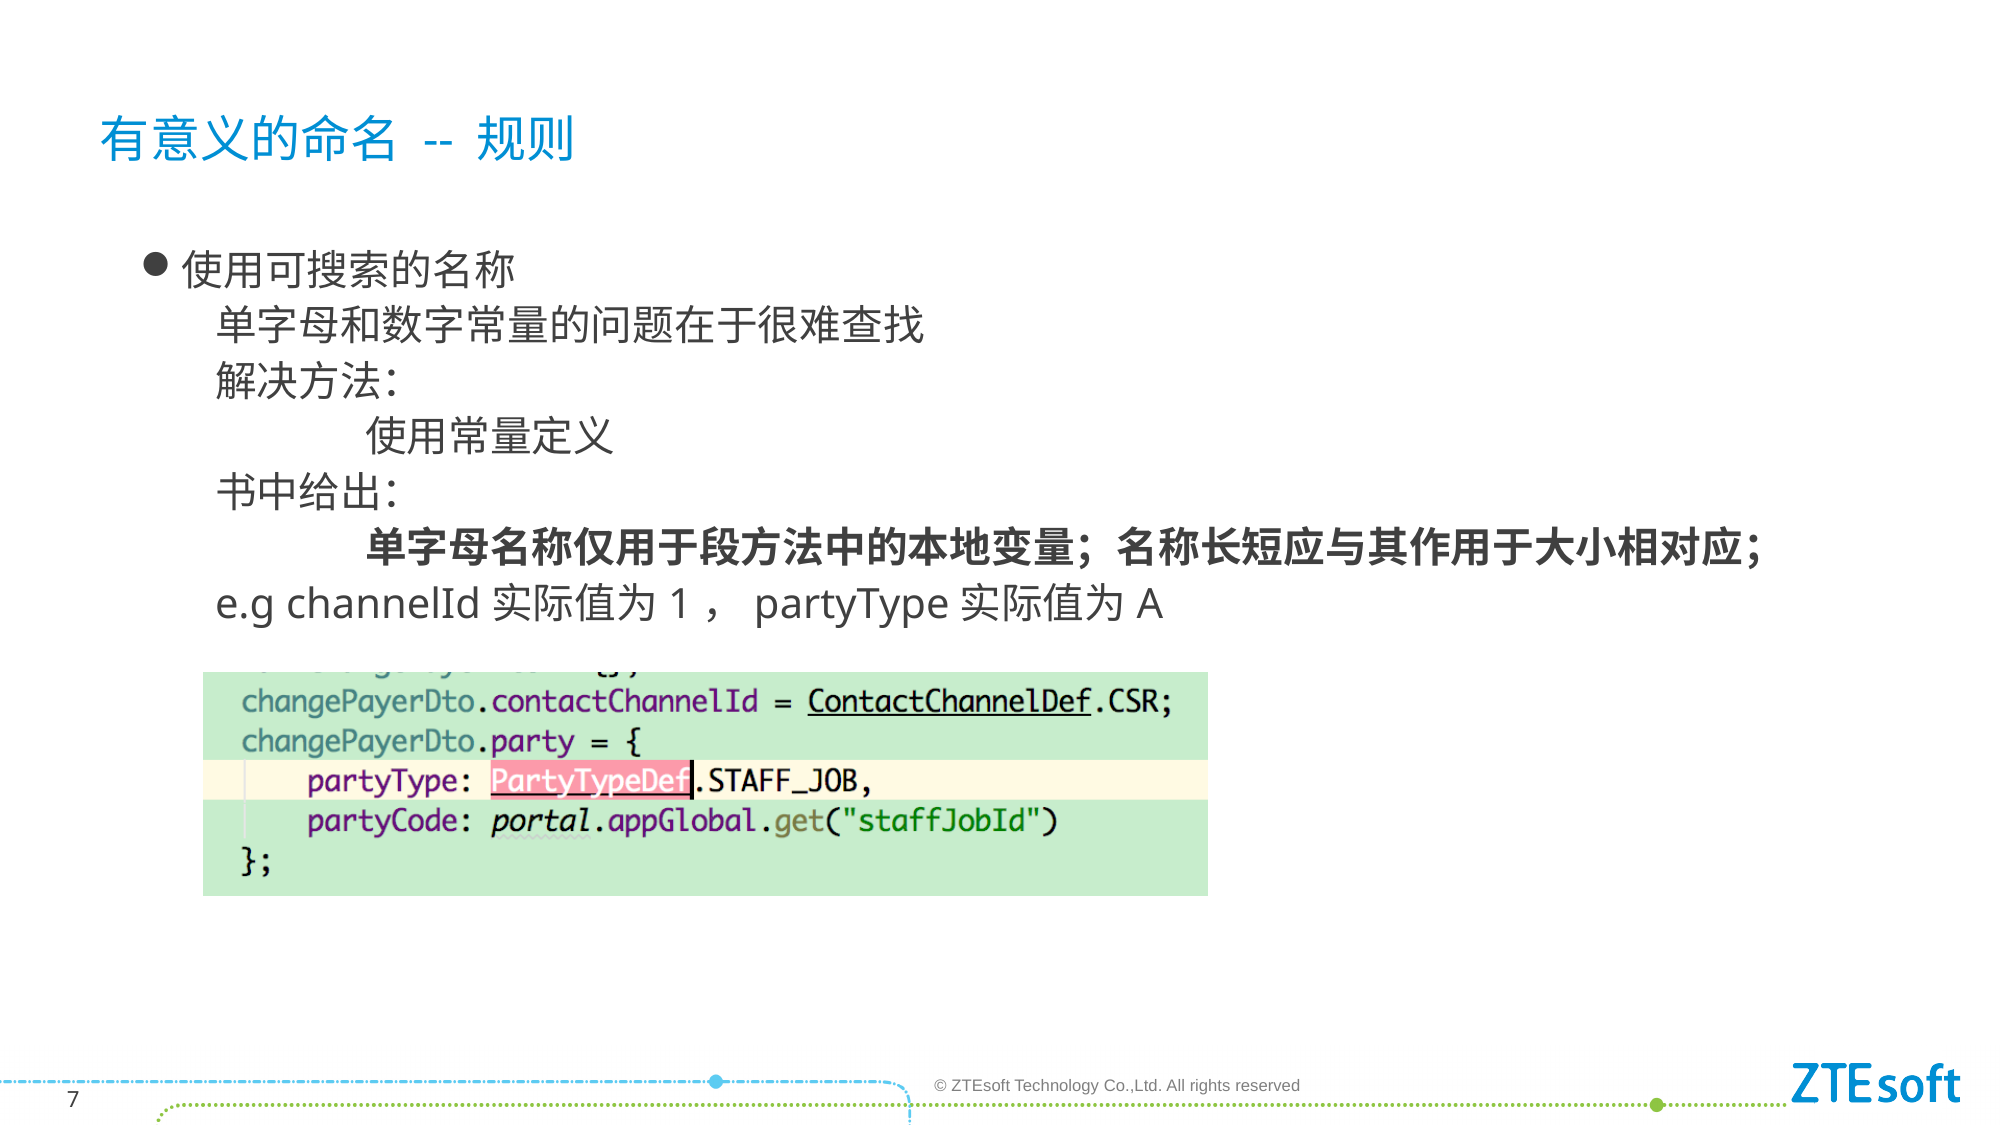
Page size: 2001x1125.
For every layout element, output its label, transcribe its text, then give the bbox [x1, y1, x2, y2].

text_box 有意义的命名 -- 规则 [99, 58, 1888, 217]
list 使用可搜索的名称 单字母和数字常量的问题在于很难查找 解决方法： 使用常量定义 书中给出： 单字母名称仅用于段方法中的本地变量；名称长短应与其作用于大小相对应； e.g channelId实际值为1，partyType实际值为A [124, 241, 1913, 1037]
picture [203, 672, 1208, 896]
picture [0, 1045, 2000, 1125]
